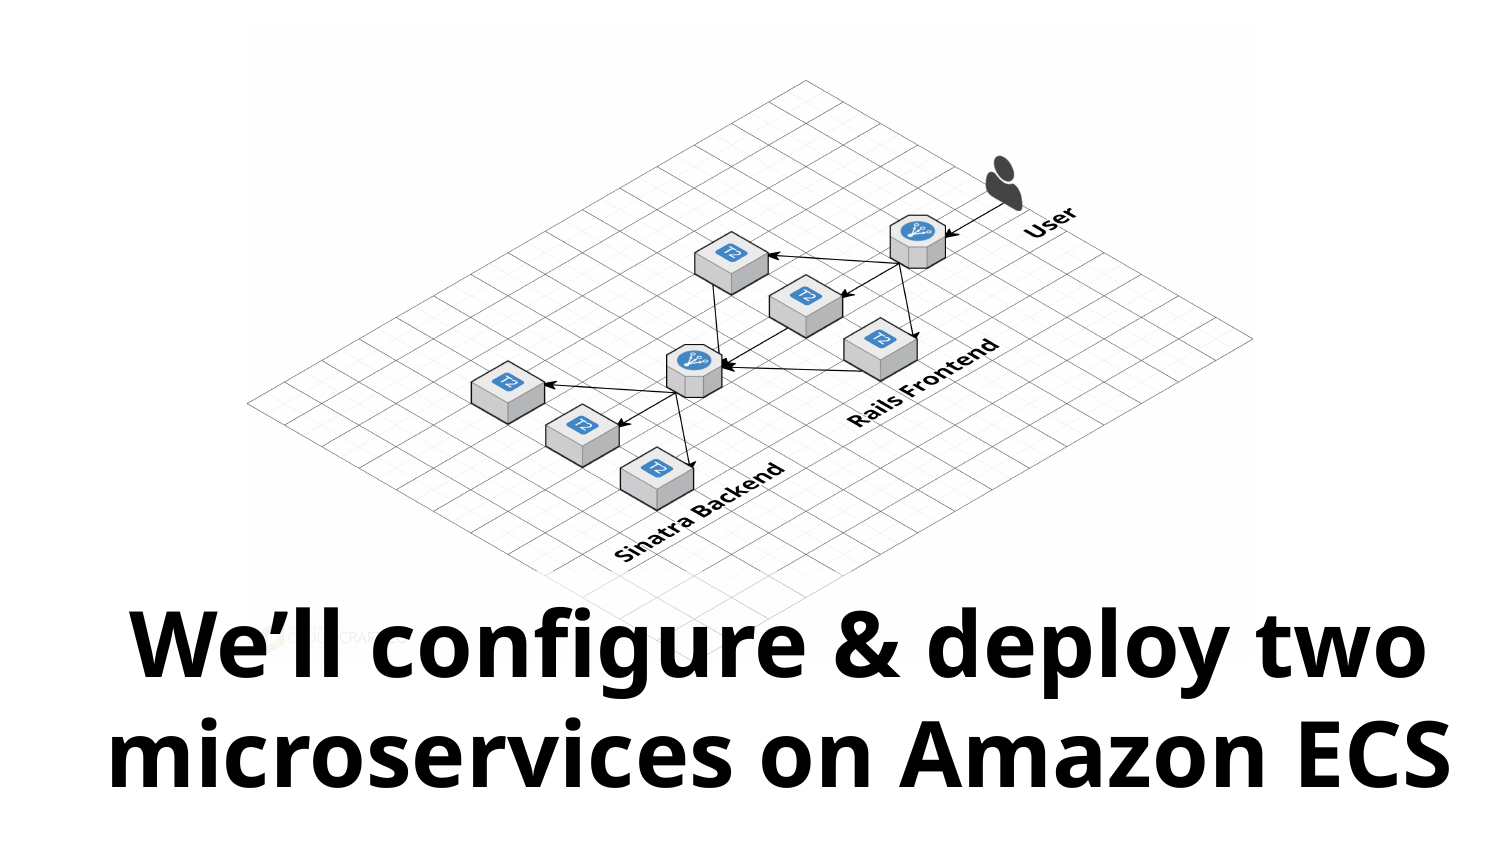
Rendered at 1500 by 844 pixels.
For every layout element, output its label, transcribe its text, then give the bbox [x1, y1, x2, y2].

text_box We’ll configure & deploy two microservices on Amazon ECS [0, 571, 1500, 844]
picture [246, 21, 1254, 662]
